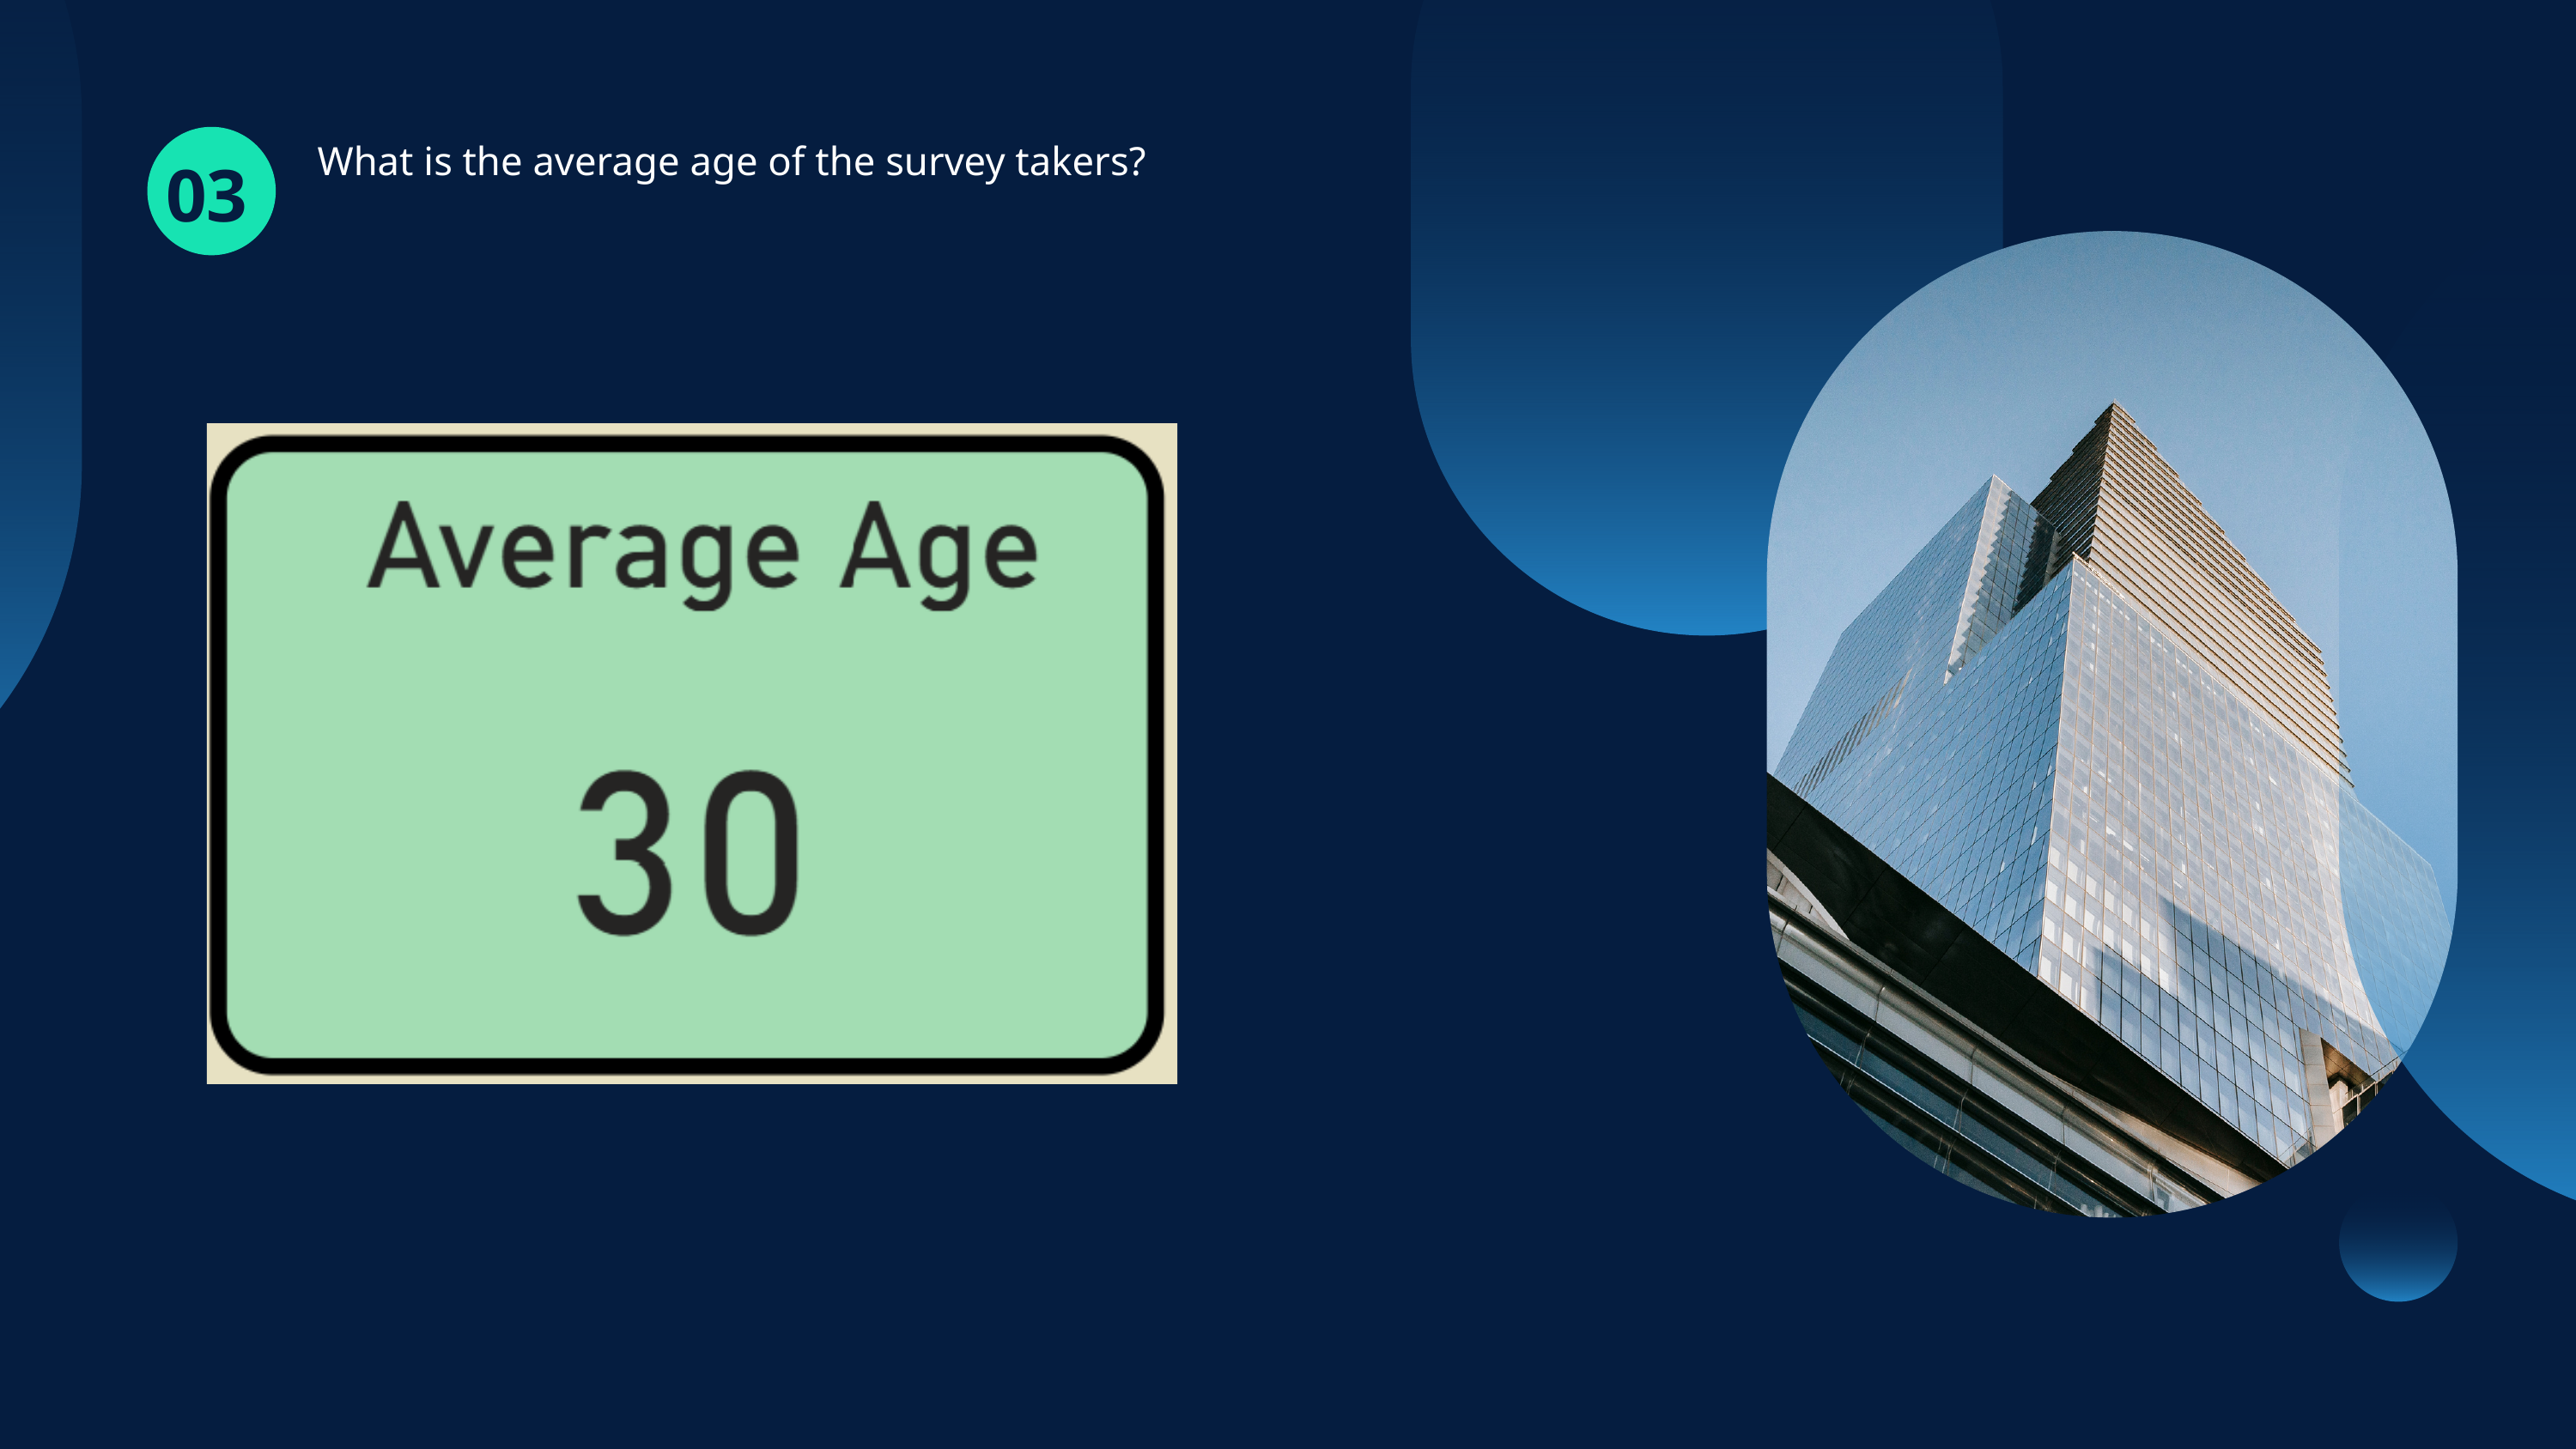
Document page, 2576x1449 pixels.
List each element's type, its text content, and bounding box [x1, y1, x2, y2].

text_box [1766, 230, 2334, 1218]
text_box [147, 126, 276, 256]
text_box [2338, 168, 2576, 1225]
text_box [1410, 0, 2003, 636]
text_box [0, 0, 82, 870]
text_box What is the average age of the survey takers? [317, 130, 1182, 184]
text_box [206, 423, 1178, 1084]
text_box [2338, 1231, 2458, 1302]
